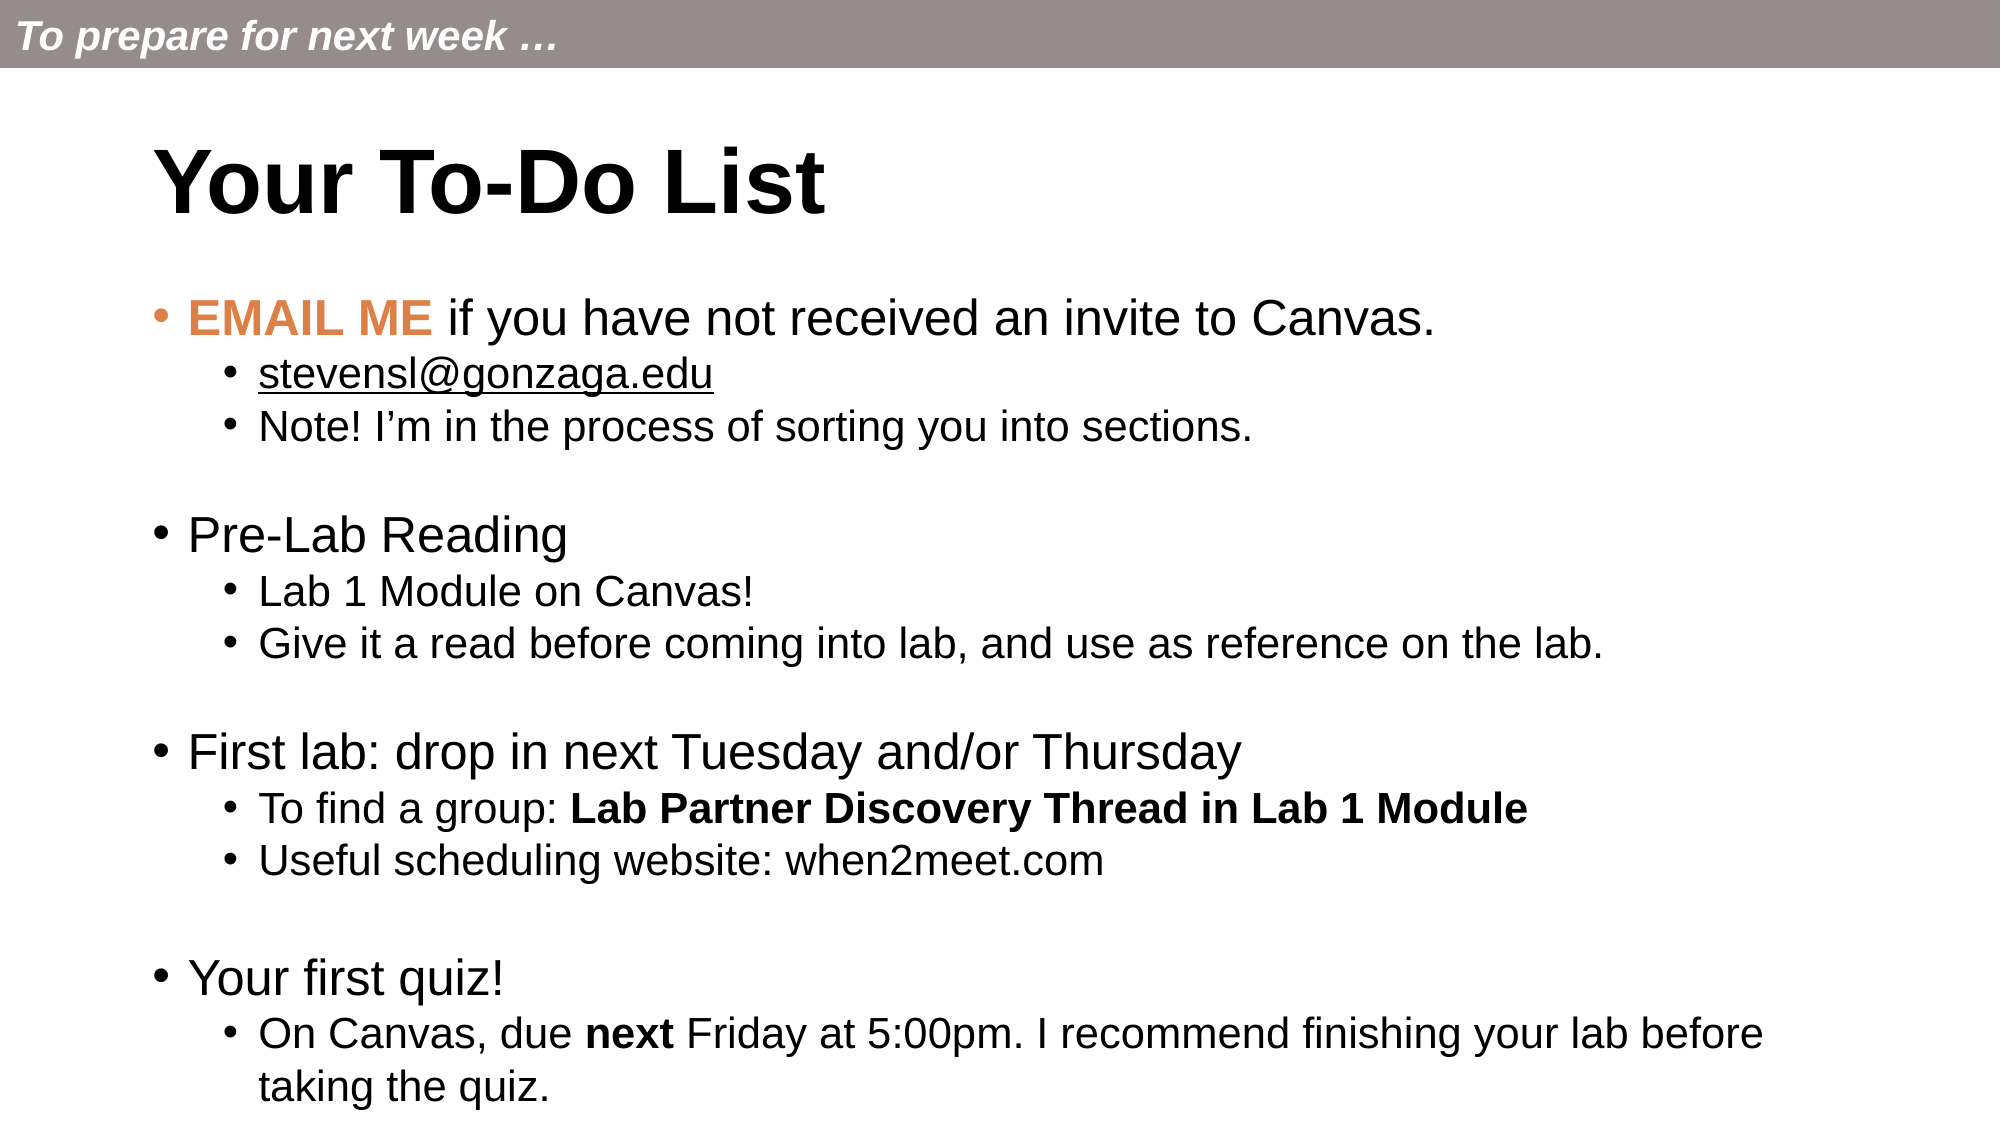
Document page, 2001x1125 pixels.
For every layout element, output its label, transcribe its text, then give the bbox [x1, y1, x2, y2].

list EMAIL ME if you have not received an invite to Canvas. stevensl@gonzaga.edu Note! I’m in the process of sorting you into sections. Pre-Lab Reading Lab 1 Module on Canvas! Give it a read before coming into lab, and use as reference on the lab. First lab: drop in next Tuesday and/or Thursday To find a group: Lab Partner Discovery Thread in Lab 1 Module Useful scheduling website: when2meet.com Your first quiz! On Canvas, due next Friday at 5:00pm. I recommend finishing your lab before taking the quiz. [137, 277, 1863, 1125]
title Your To-Do List [137, 90, 1863, 277]
text_box To prepare for next week … [0, 0, 2000, 68]
